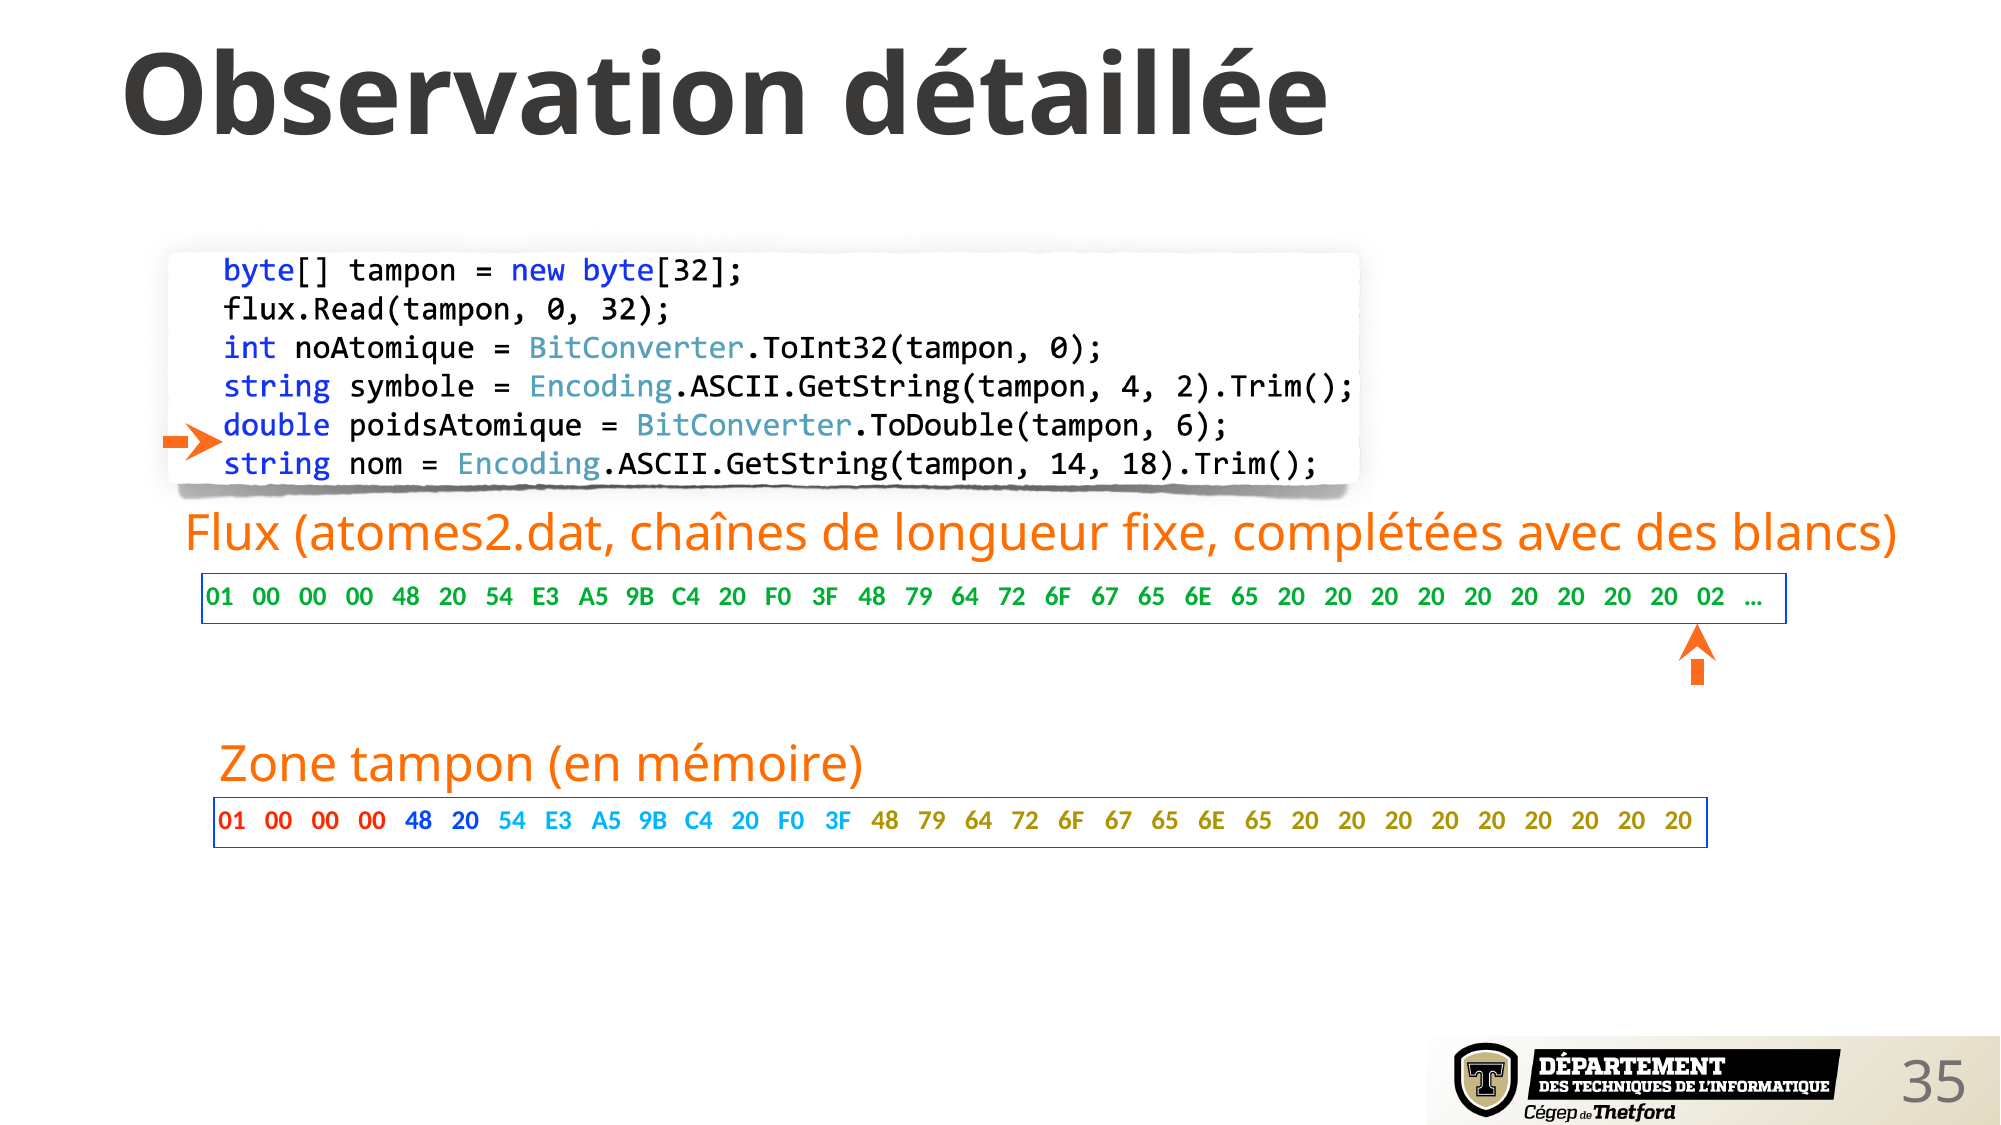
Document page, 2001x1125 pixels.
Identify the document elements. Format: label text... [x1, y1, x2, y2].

table_header 48 [854, 574, 901, 623]
table_header 3F [821, 798, 867, 847]
table_header 20 [1660, 798, 1706, 847]
table_header 64 [961, 798, 1007, 847]
table_header 20 [1380, 798, 1427, 847]
table_header 20 [1287, 798, 1334, 847]
table_header 65 [1227, 574, 1273, 623]
table_header 20 [435, 574, 481, 623]
text_box [1691, 624, 1704, 636]
table_header E3 [528, 574, 575, 623]
table_header A5 [587, 798, 634, 847]
table_header 00 [261, 798, 307, 847]
table_header 01 [203, 574, 248, 623]
table_header 54 [481, 574, 528, 623]
table_header 20 [727, 798, 774, 847]
table_header 00 [342, 574, 388, 623]
table_header 20 [1273, 574, 1320, 623]
table_header 72 [994, 574, 1040, 623]
table_header 20 [1367, 574, 1413, 623]
text_box Flux (atomes2.dat, chaînes de longueur fixe, complétées avec des blancs) [104, 495, 1971, 567]
table_header 20 [1413, 574, 1460, 623]
table_header 79 [901, 574, 947, 623]
table_header 20 [1320, 574, 1367, 623]
table_header 20 [1460, 574, 1506, 623]
table_header 48 [401, 798, 447, 847]
table_header 6F [1040, 574, 1087, 623]
table_header 67 [1101, 798, 1147, 847]
table_header 20 [1427, 798, 1474, 847]
table_header 20 [1506, 574, 1553, 623]
table_header 20 [447, 798, 494, 847]
table_header … [1739, 574, 1785, 623]
table_header 65 [1134, 574, 1180, 623]
table_header 67 [1087, 574, 1134, 623]
table_header 65 [1147, 798, 1194, 847]
table_header 3F [808, 574, 854, 623]
table_header 20 [1553, 574, 1600, 623]
table_header 9B [621, 574, 668, 623]
table_header 6E [1180, 574, 1227, 623]
text_box Observation détaillée [104, 0, 2000, 187]
table_header 48 [867, 798, 914, 847]
table_header 20 [1474, 798, 1520, 847]
table_header E3 [541, 798, 587, 847]
table_header F0 [774, 798, 821, 847]
table_header 20 [714, 574, 761, 623]
table_header 65 [1241, 798, 1287, 847]
table_header 20 [1334, 798, 1380, 847]
table_header 72 [1007, 798, 1054, 847]
table_header 00 [248, 574, 295, 623]
table_header 20 [1614, 798, 1660, 847]
table_header 48 [388, 574, 435, 623]
table_header 9B [634, 798, 681, 847]
table_header 6E [1194, 798, 1241, 847]
table_header 00 [295, 574, 342, 623]
table_header 20 [1520, 798, 1567, 847]
table_header C4 [681, 798, 727, 847]
table_header 64 [947, 574, 994, 623]
table_header F0 [761, 574, 808, 623]
table_header 20 [1600, 574, 1646, 623]
picture [1426, 1036, 1870, 1125]
table_header 79 [914, 798, 961, 847]
table_header 01 [215, 798, 261, 847]
table_header 00 [354, 798, 401, 847]
table_header 02 [1693, 574, 1739, 623]
text_box Zone tampon (en mémoire) [139, 726, 1534, 797]
table_header 20 [1567, 798, 1614, 847]
table_header 54 [494, 798, 541, 847]
table_header A5 [575, 574, 621, 623]
table_header C4 [668, 574, 714, 623]
picture [139, 221, 1387, 514]
table_header 00 [307, 798, 354, 847]
table_header 20 [1646, 574, 1693, 623]
table_header 6F [1054, 798, 1101, 847]
